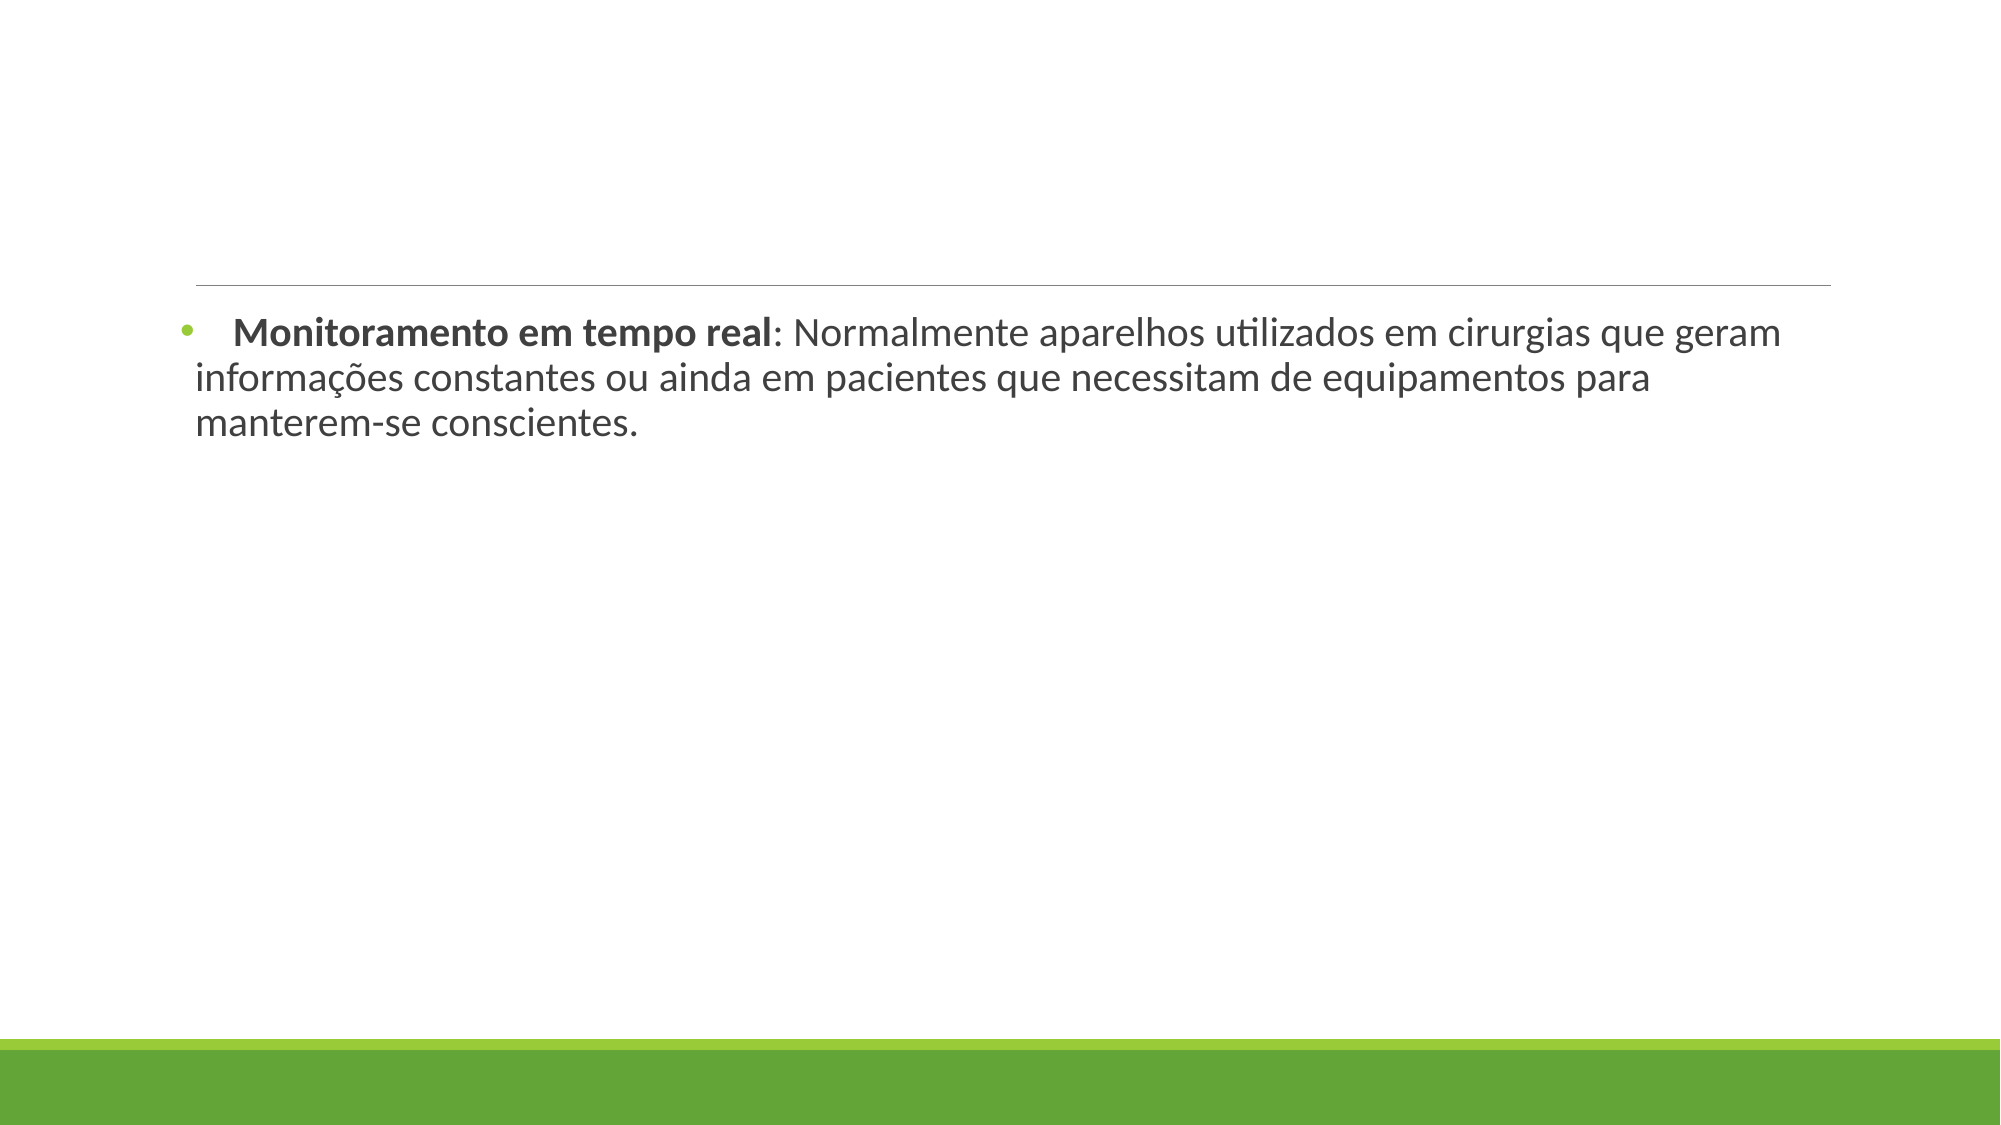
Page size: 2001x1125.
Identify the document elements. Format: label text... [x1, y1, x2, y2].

list Monitoramento em tempo real: Normalmente aparelhos utilizados em cirurgias que geram informações constantes ou ainda em pacientes que necessitam de equipamentos para manterem-se conscientes. [180, 302, 1830, 963]
